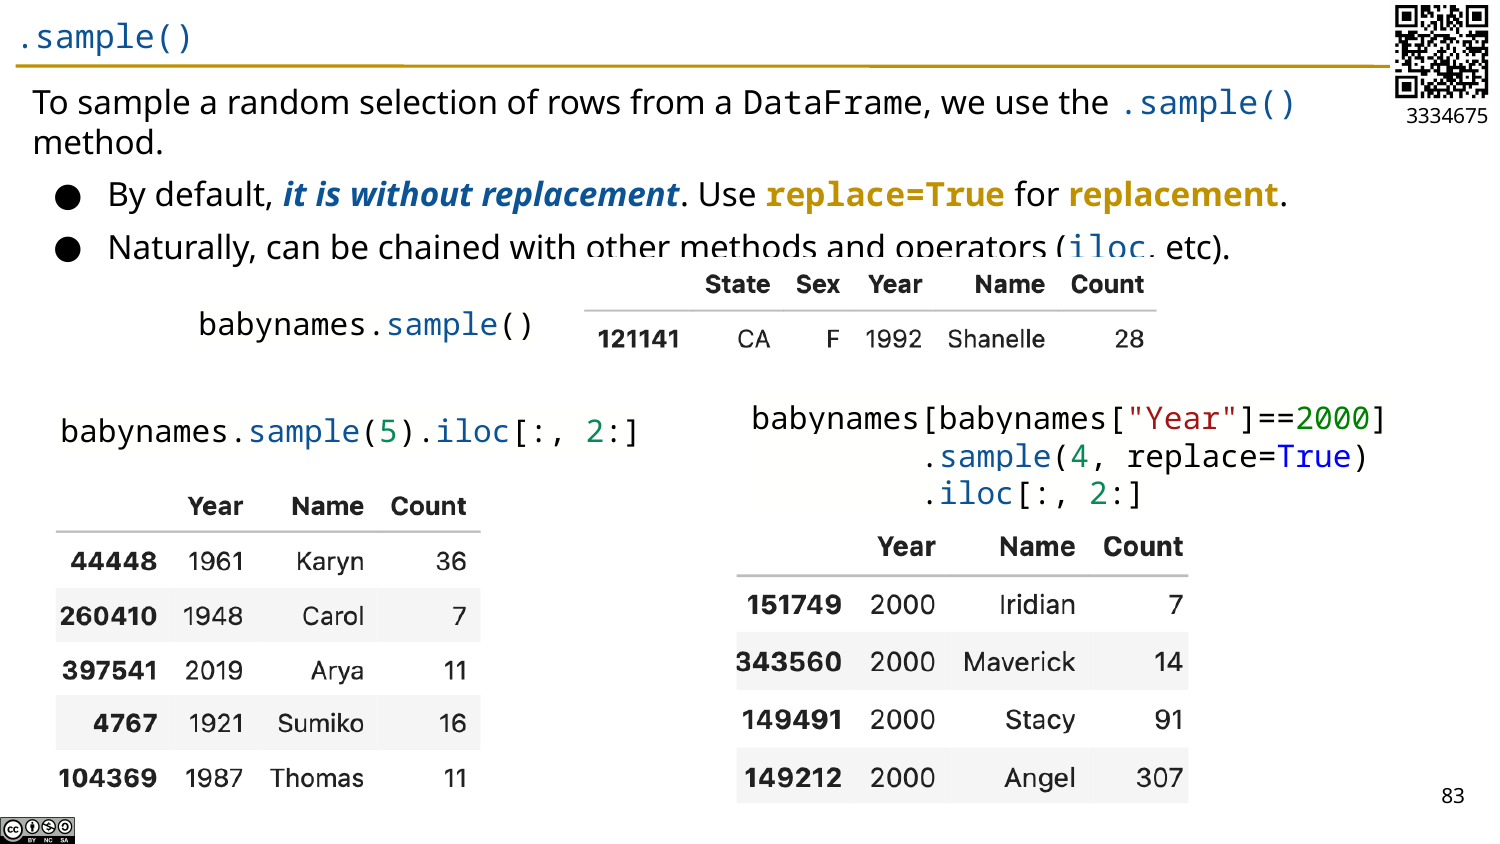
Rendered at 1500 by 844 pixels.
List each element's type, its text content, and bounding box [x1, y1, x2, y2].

text_box babynames[babynames["Year"]==2000] .sample(4, replace=True) .iloc[:, 2:] [736, 383, 1446, 526]
picture [55, 479, 484, 815]
picture [0, 817, 75, 844]
picture [1398, 0, 1493, 103]
text_box babynames.sample(5).iloc[:, 2:] [45, 383, 689, 464]
title .sample() [0, 0, 1398, 65]
picture [736, 516, 1189, 815]
list To sample a random selection of rows from a DataFrame, we use the .sample() method. By default, it is without replacement. Use replace=True for replacement. Naturally, can be chained with other methods and operators (iloc, etc). [17, 65, 1416, 627]
slide_number 83 [1389, 764, 1480, 830]
text_box babynames.sample() [45, 276, 578, 358]
picture [583, 257, 1164, 364]
